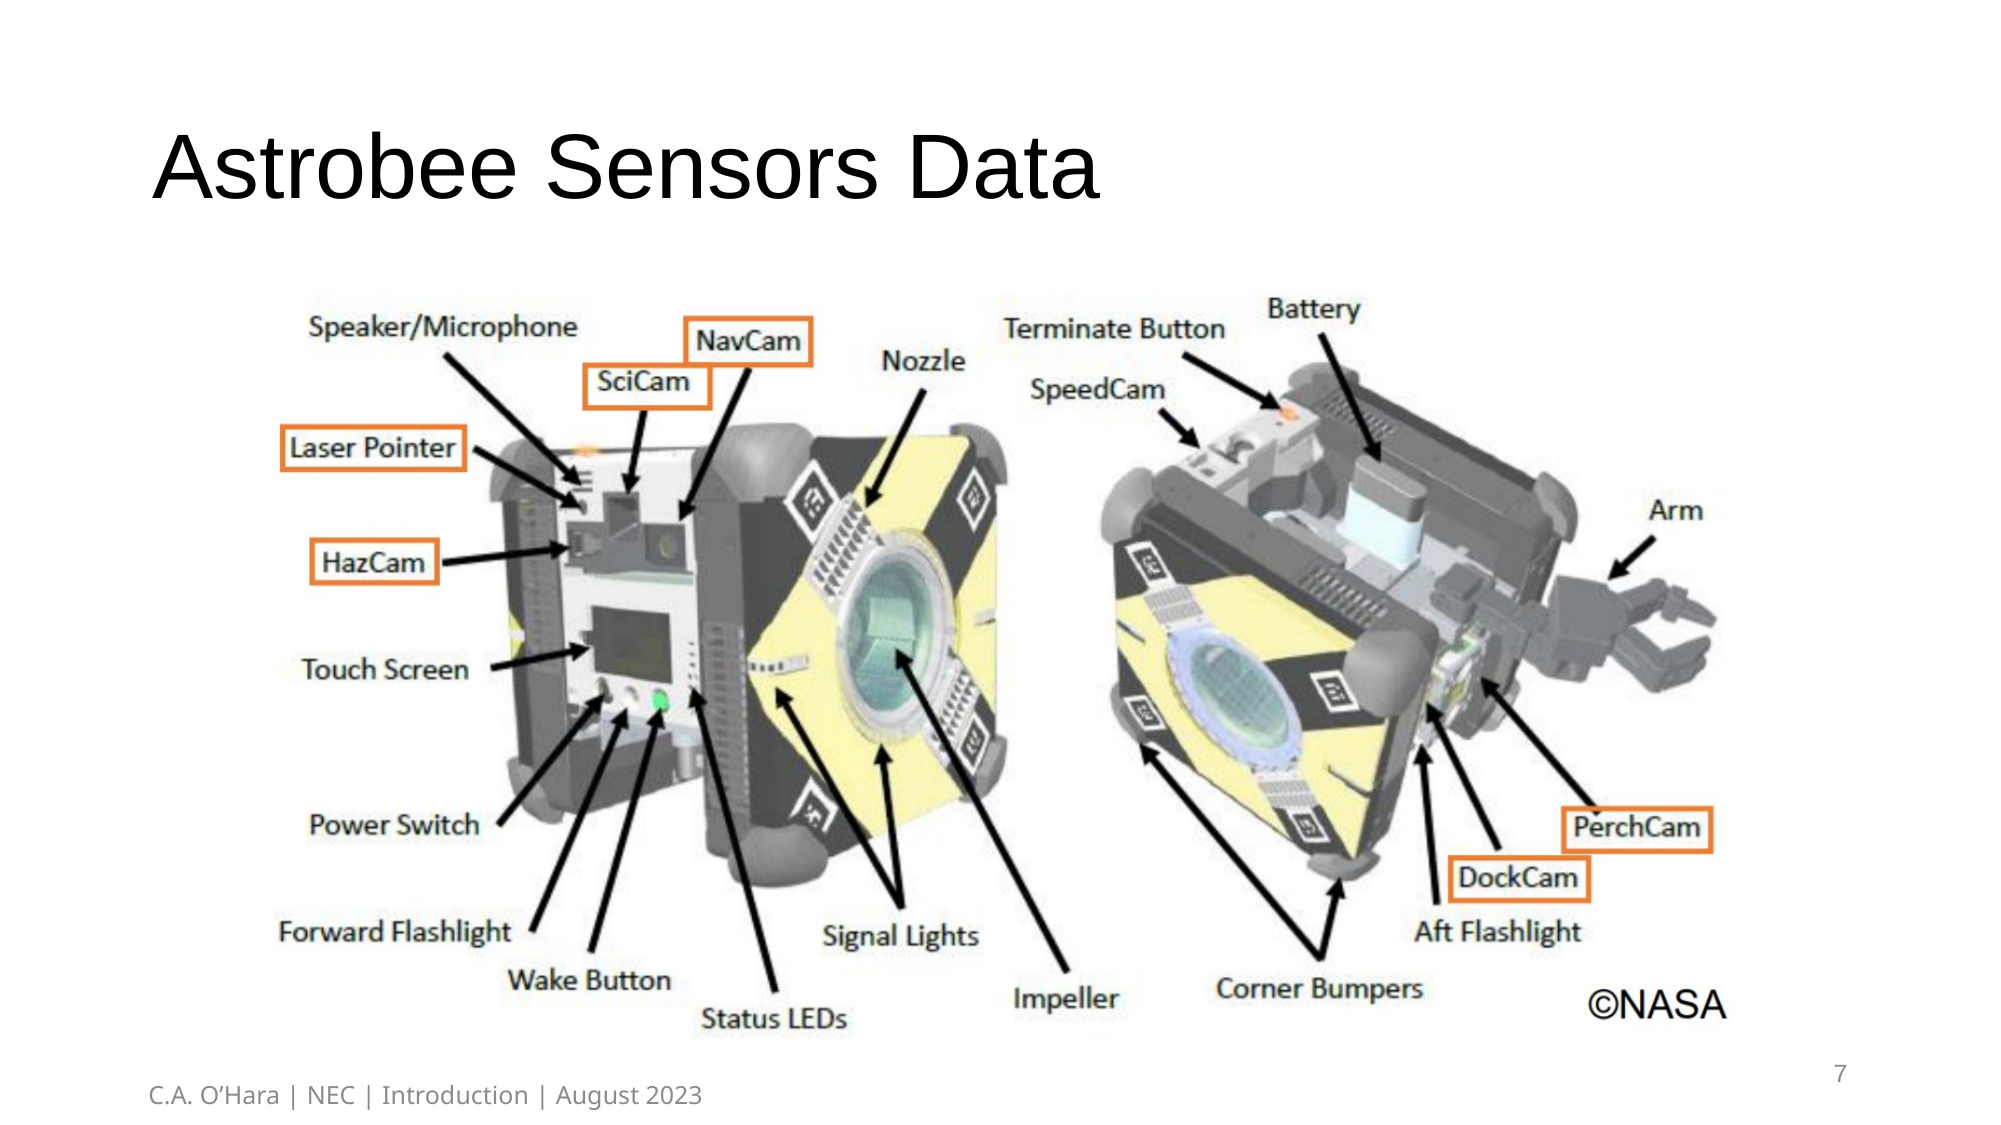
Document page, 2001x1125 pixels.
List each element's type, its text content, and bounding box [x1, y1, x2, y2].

title Astrobee Sensors Data [137, 59, 1863, 278]
slide_number 7 [1412, 1042, 1863, 1103]
footer C.A. O’Hara | NEC | Introduction | August 2023 [0, 1065, 853, 1125]
picture [254, 256, 1746, 1041]
